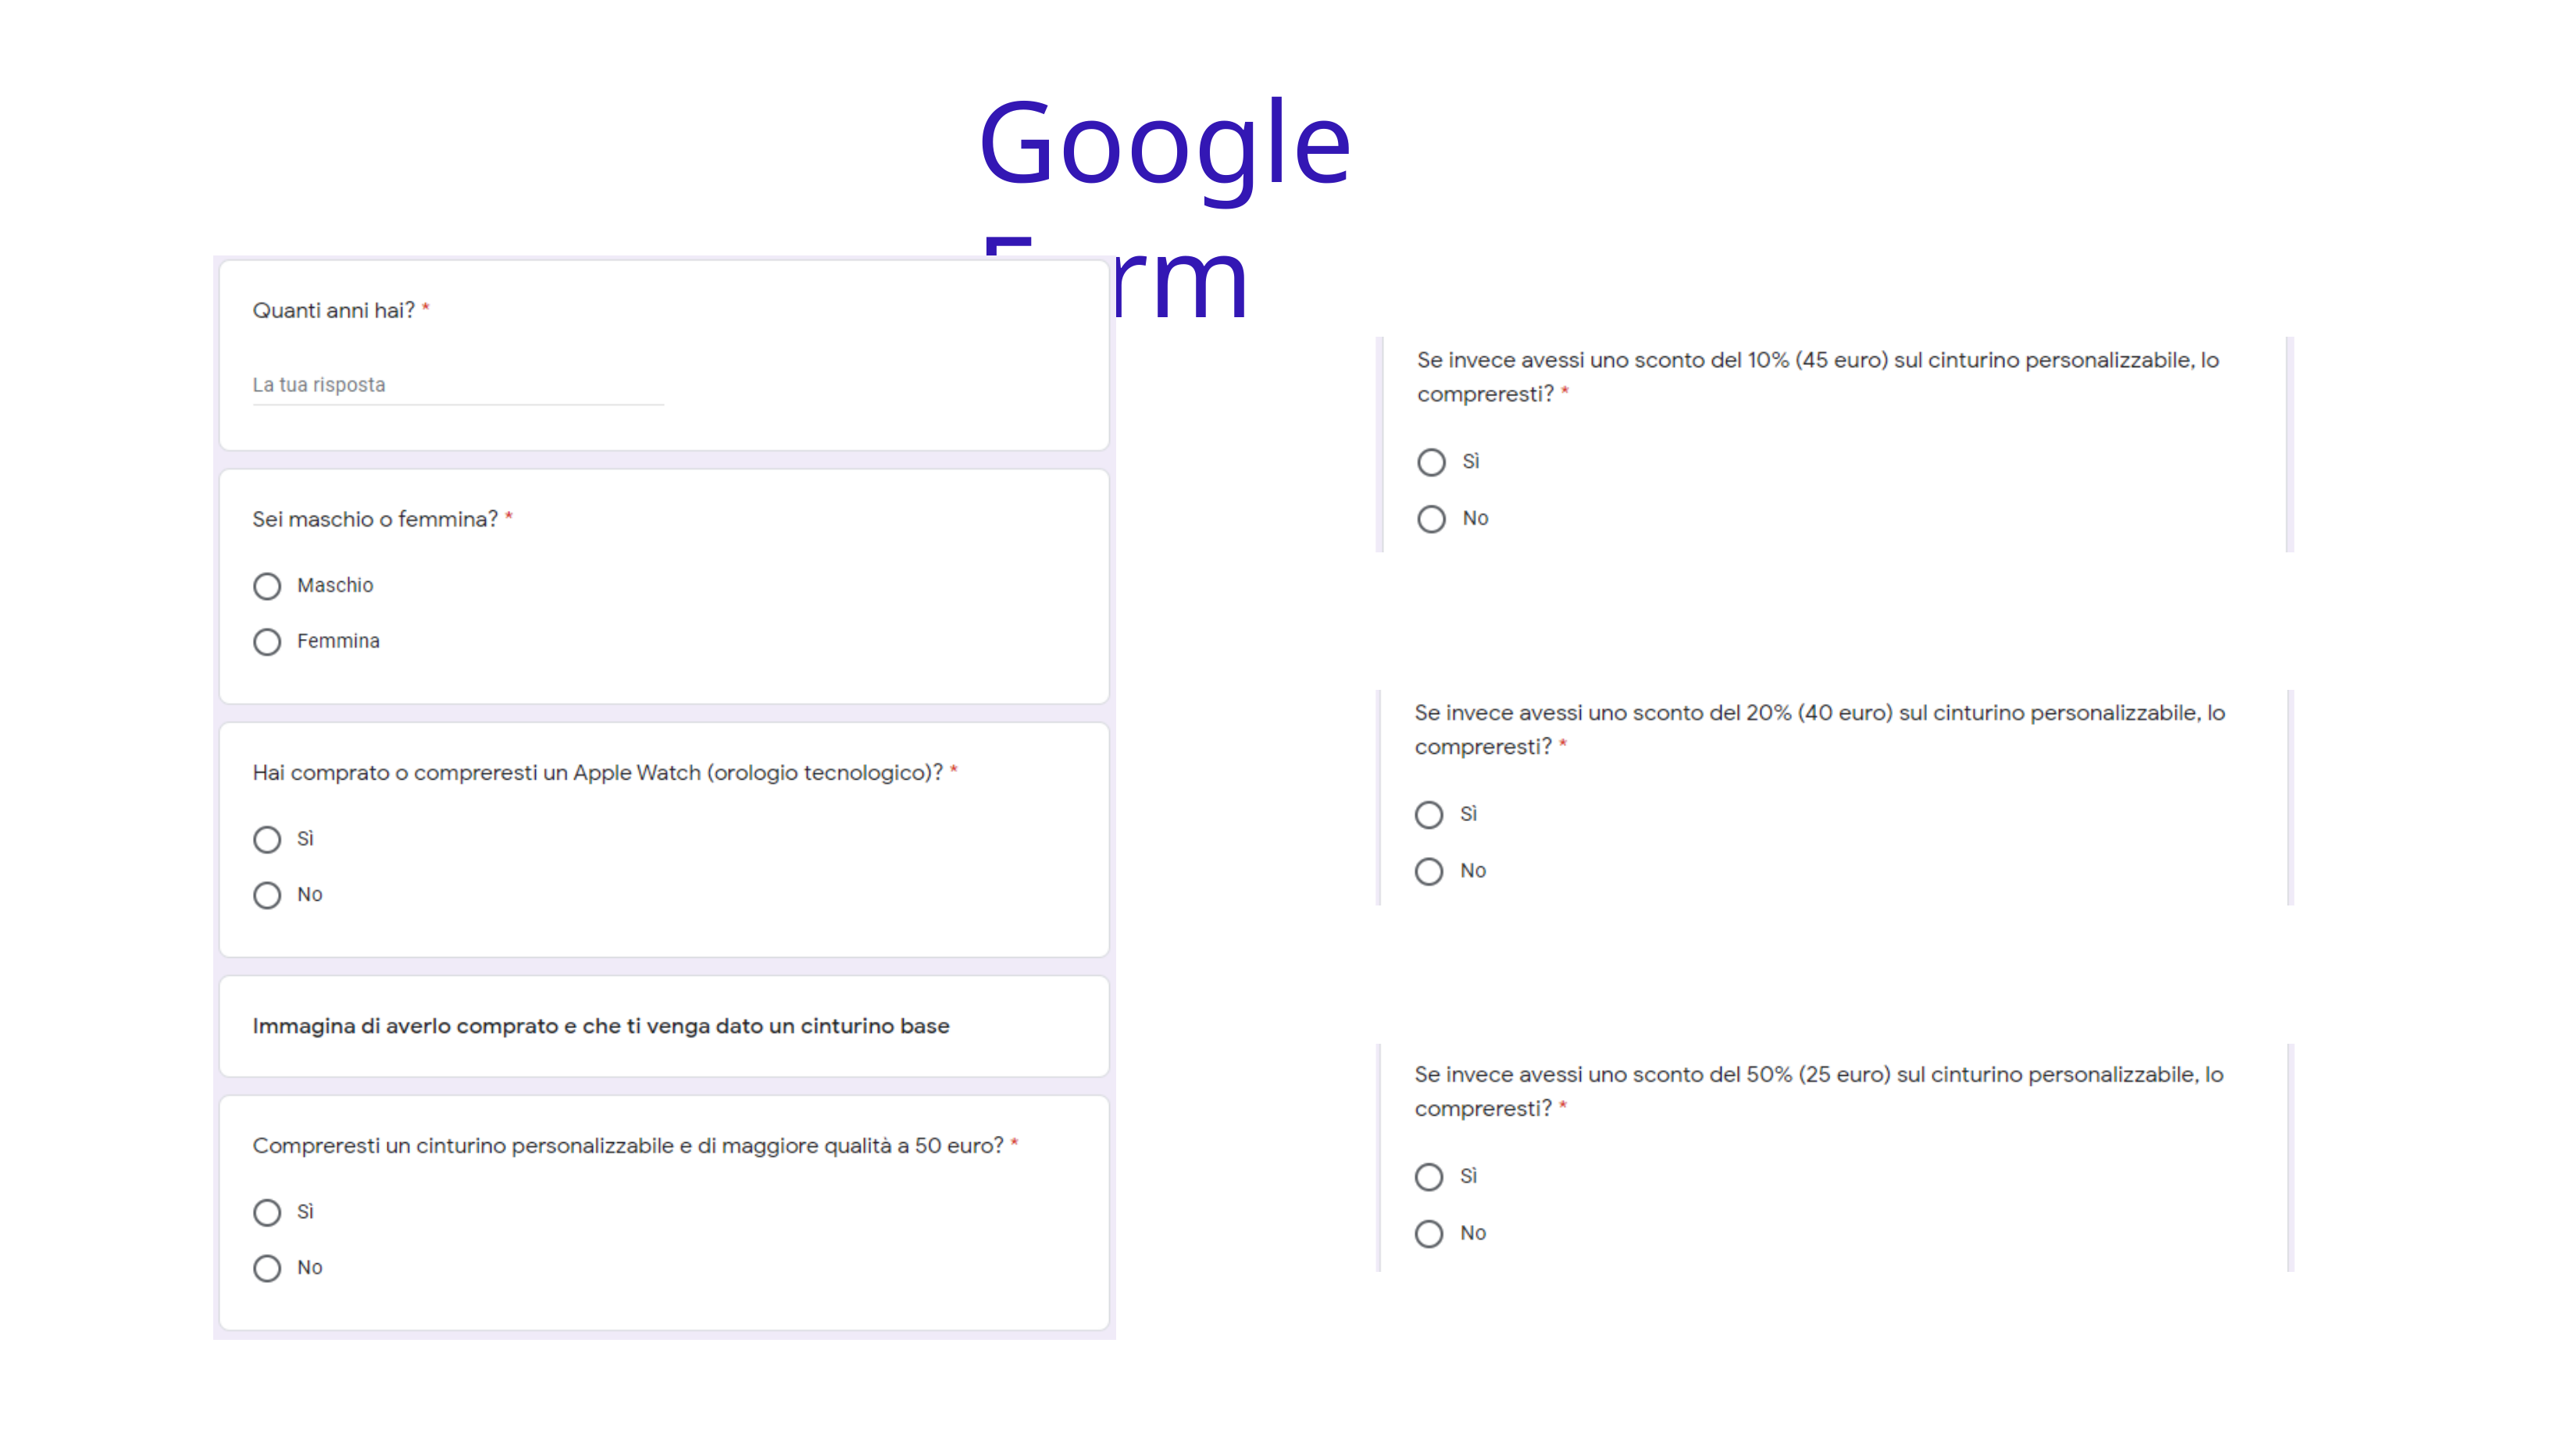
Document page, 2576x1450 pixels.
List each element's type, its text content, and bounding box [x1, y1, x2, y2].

picture [213, 255, 1116, 1341]
picture [1375, 690, 2295, 906]
picture [1375, 336, 2295, 552]
picture [1375, 1044, 2295, 1272]
title Google Form [976, 70, 1600, 209]
